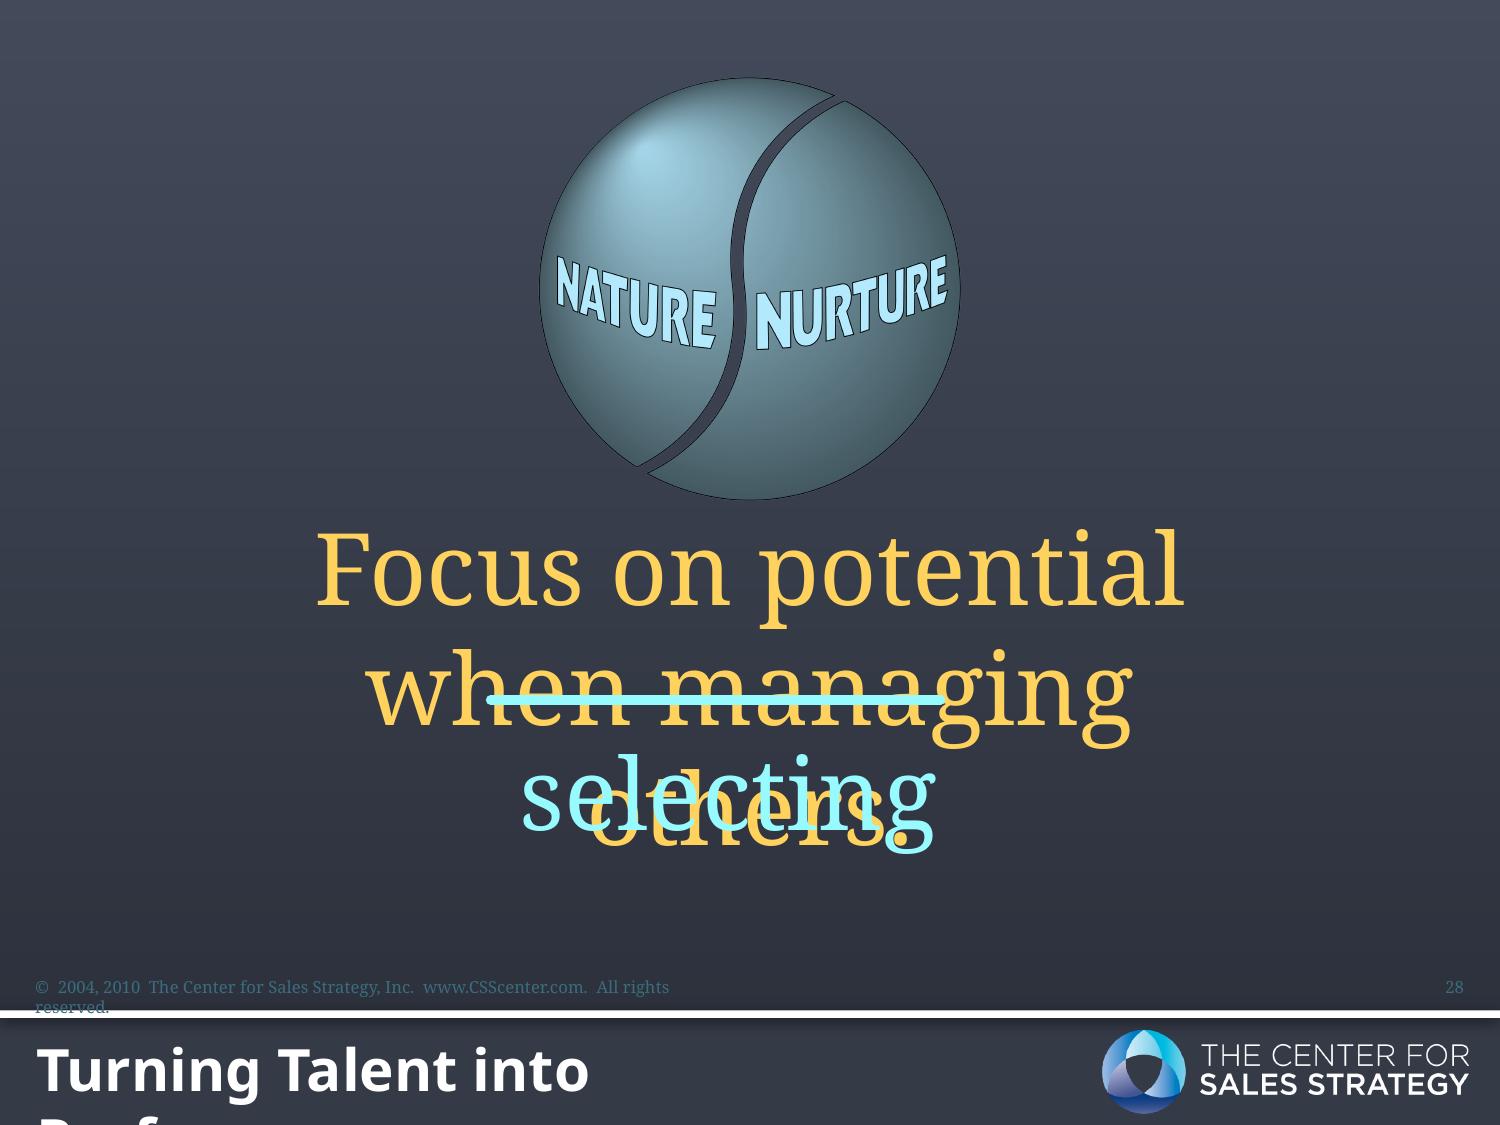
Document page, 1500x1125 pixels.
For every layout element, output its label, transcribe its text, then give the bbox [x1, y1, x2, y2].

text_box Focus on potential when managing others. [212, 498, 1288, 873]
text_box selecting [504, 723, 954, 859]
picture [1200, 1044, 1469, 1095]
picture [503, 68, 997, 513]
picture [1094, 1023, 1195, 1121]
